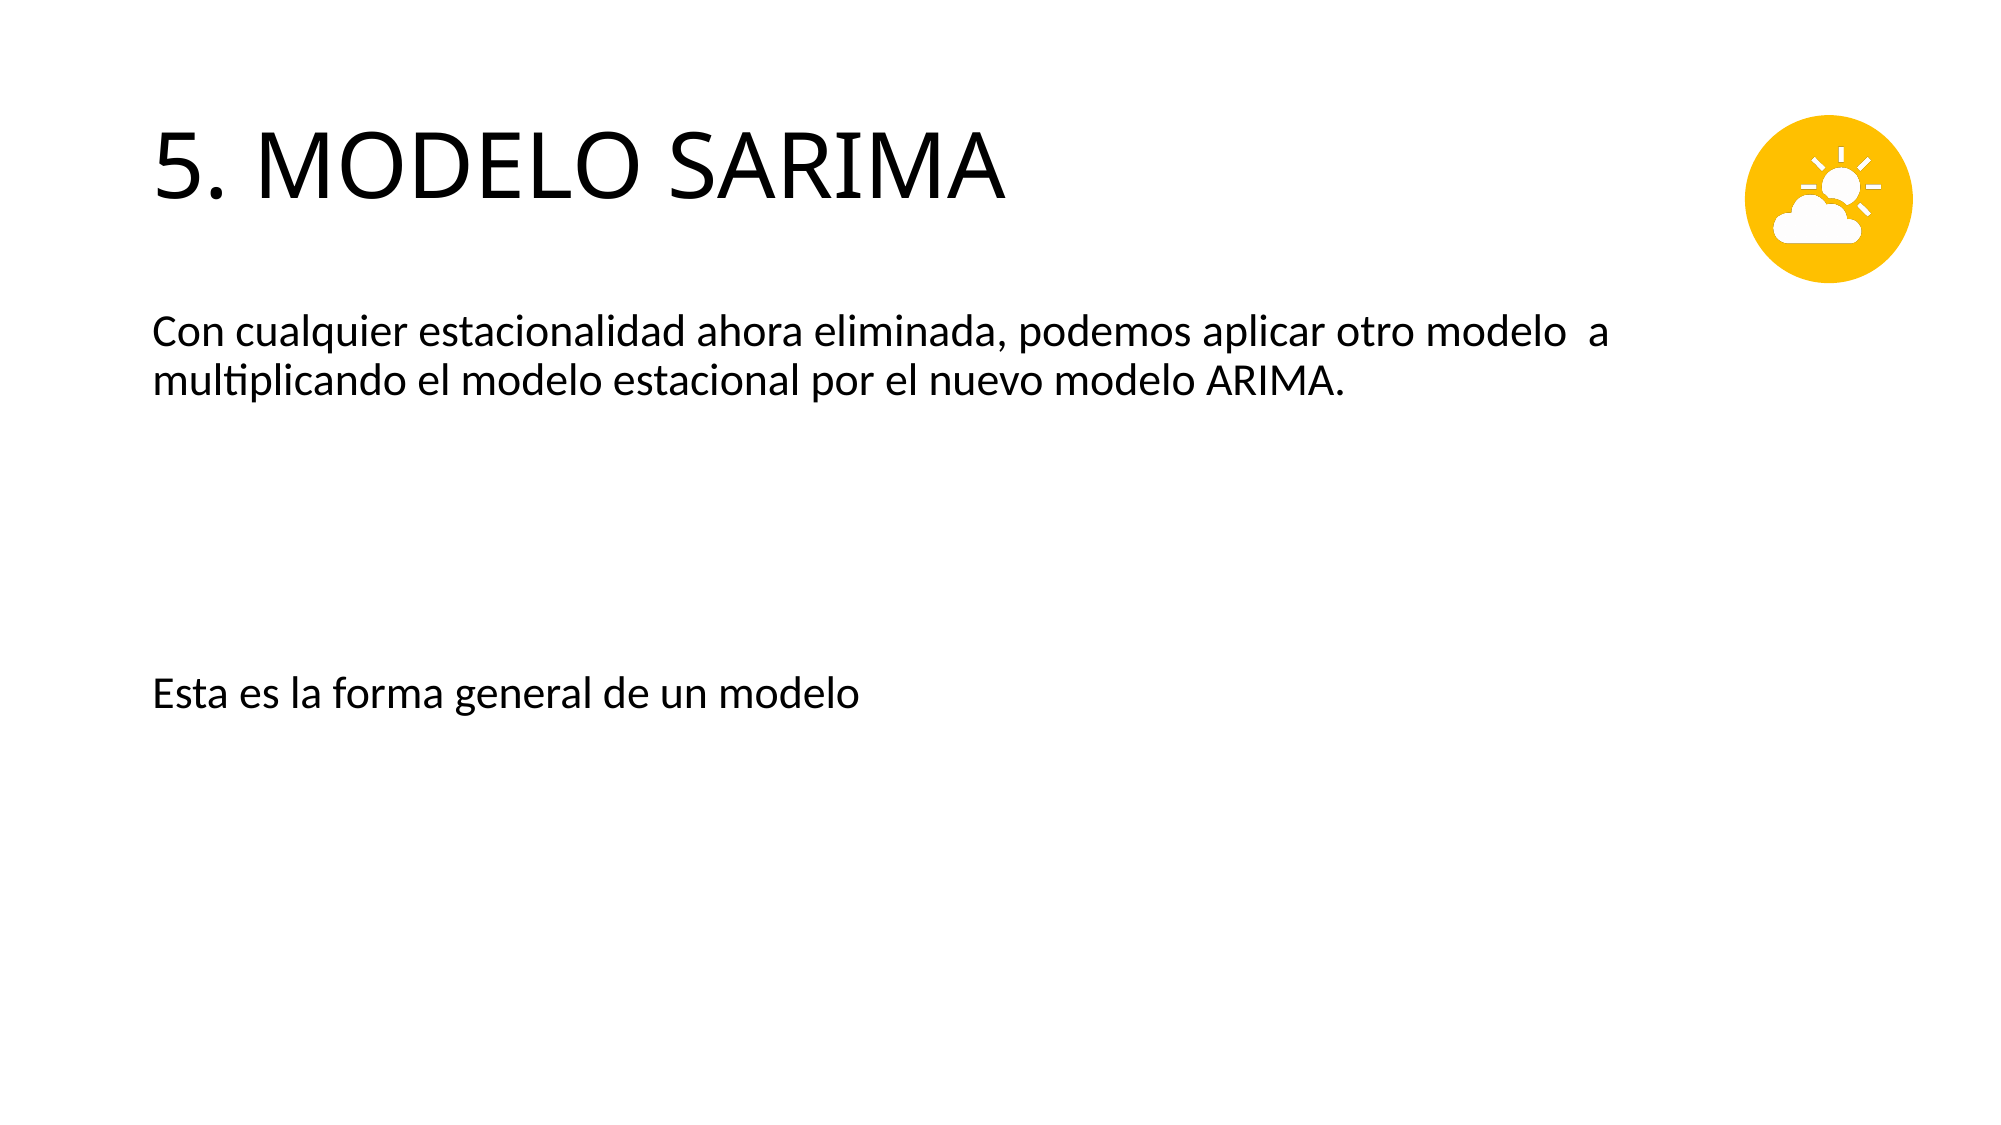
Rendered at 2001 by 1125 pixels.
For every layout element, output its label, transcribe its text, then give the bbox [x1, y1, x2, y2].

title 5. MODELO SARIMA [137, 59, 1863, 278]
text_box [1744, 115, 1913, 284]
